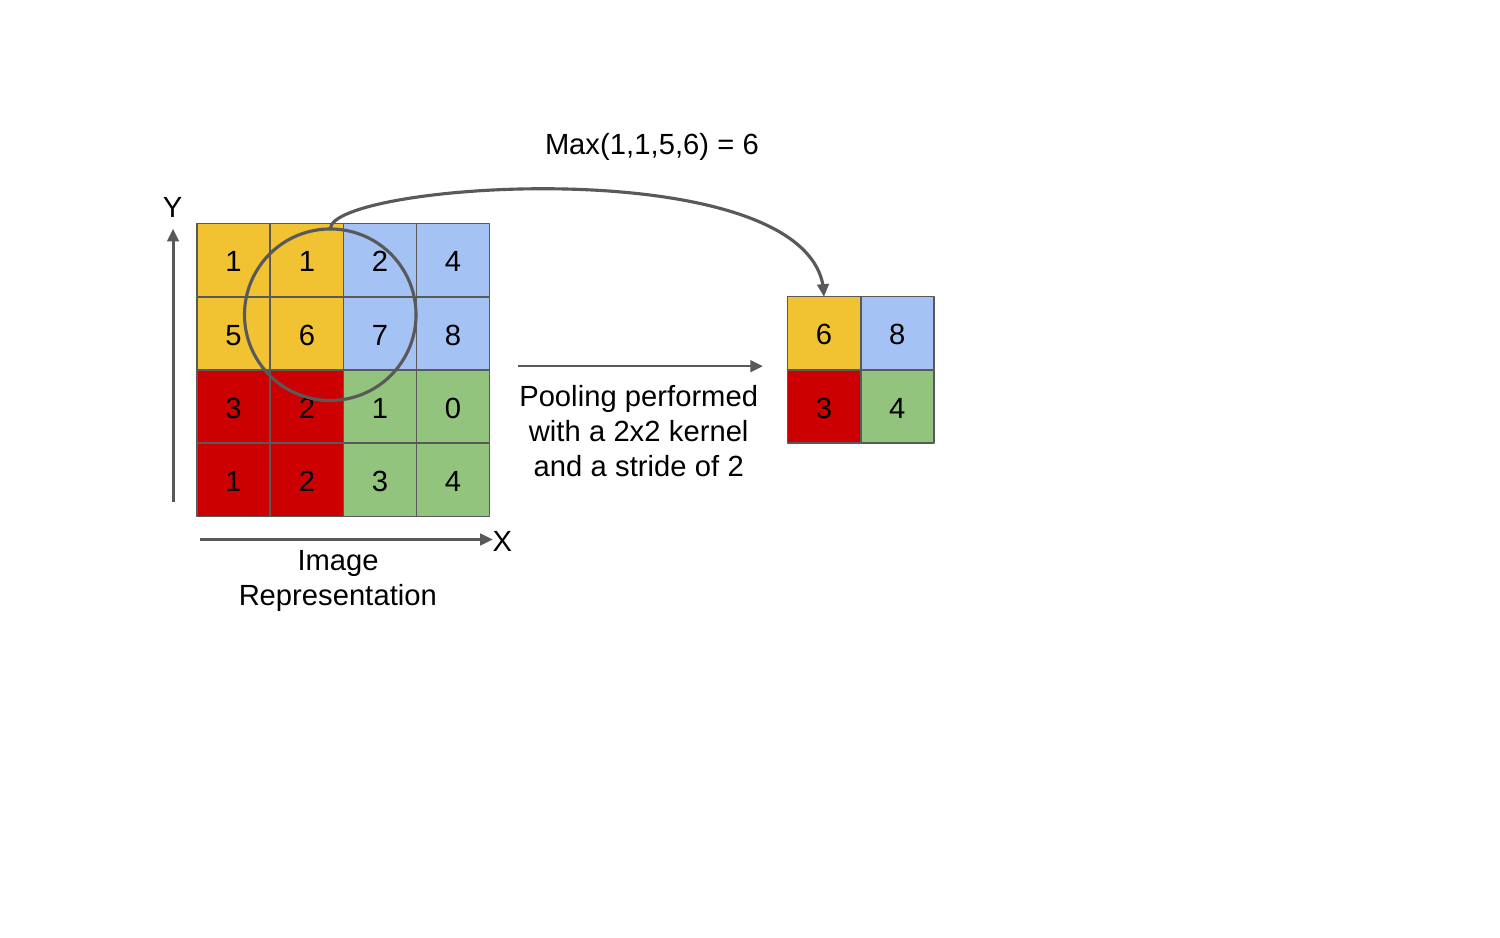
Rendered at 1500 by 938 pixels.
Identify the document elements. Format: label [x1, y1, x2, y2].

text_box [147, 15, 934, 641]
